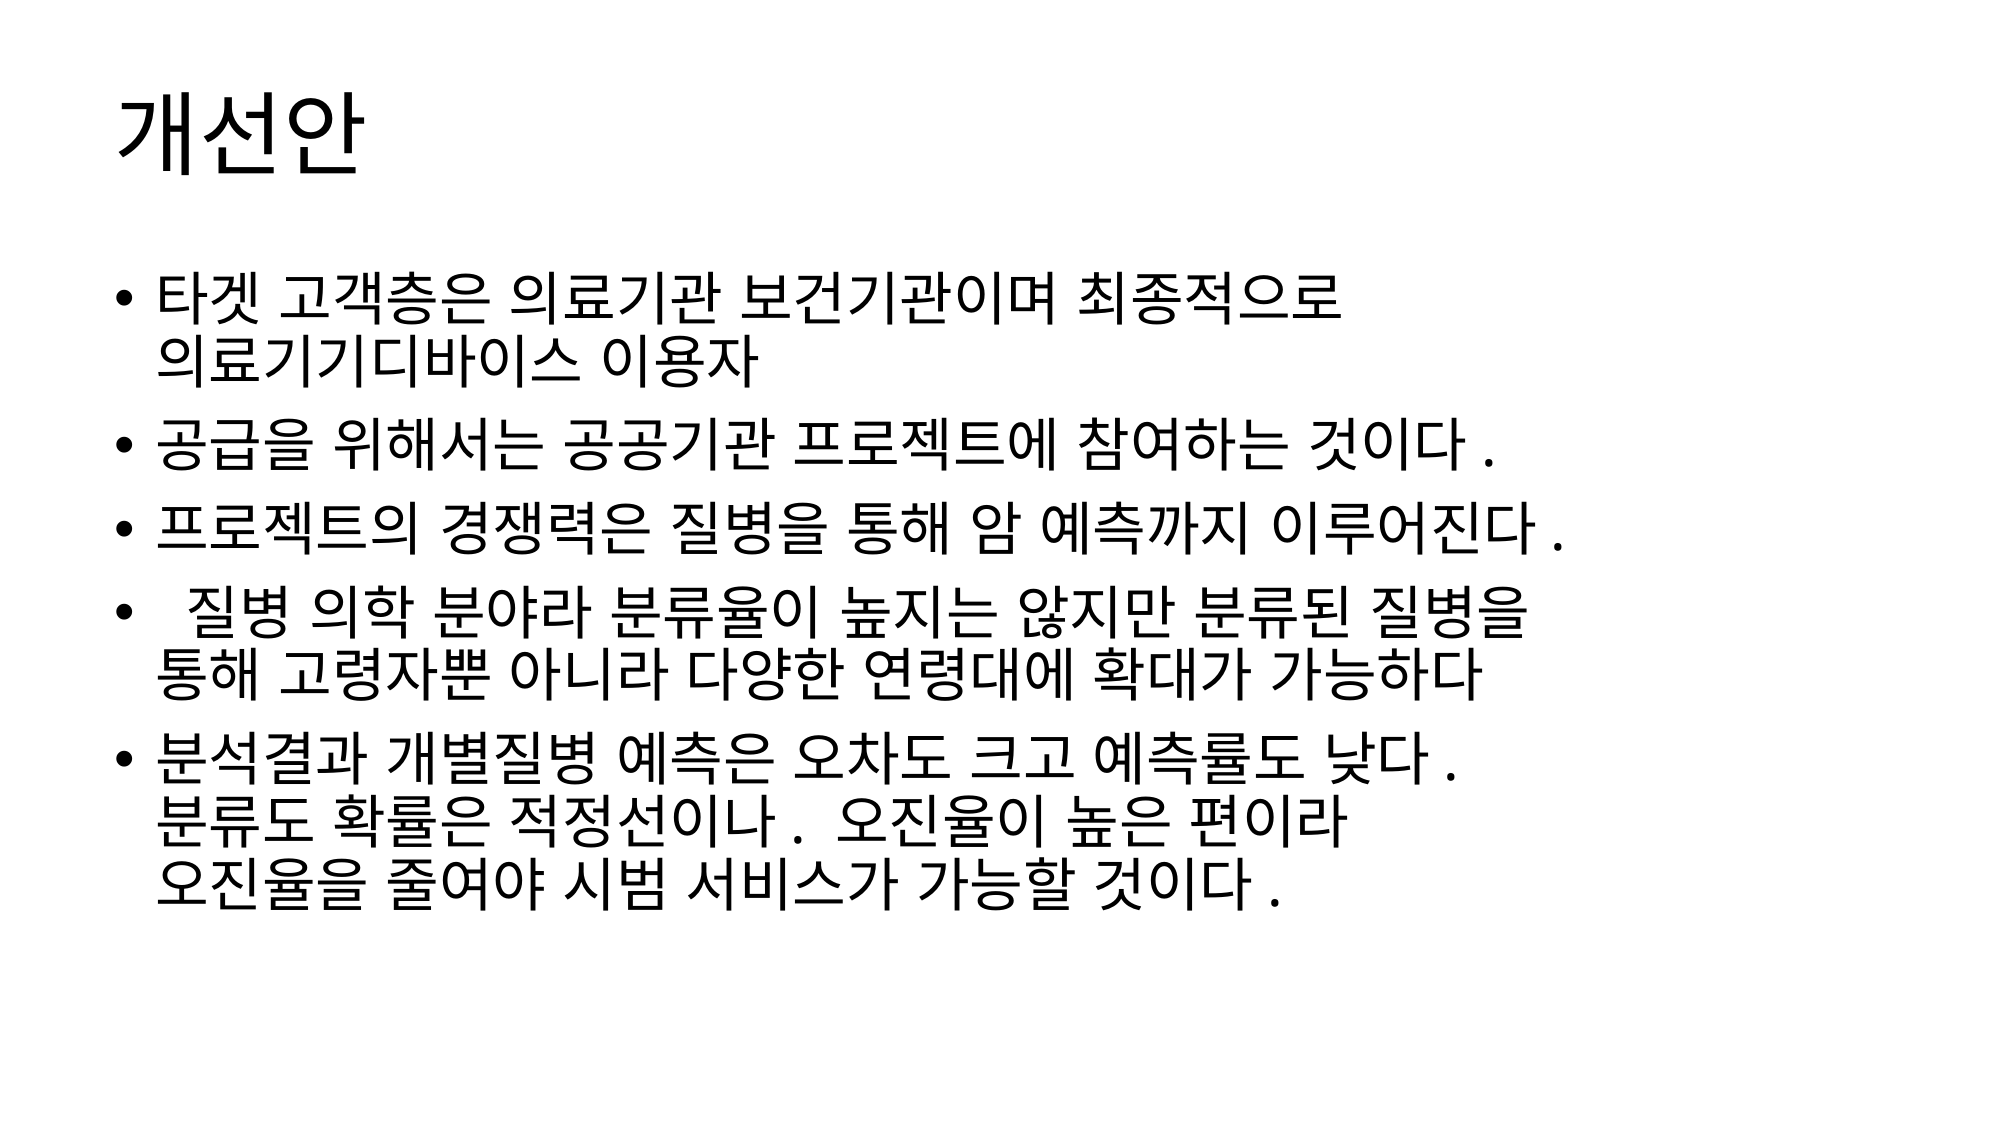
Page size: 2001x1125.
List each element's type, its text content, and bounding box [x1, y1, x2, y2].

list 타겟 고객층은 의료기관 보건기관이며 최종적으로 의료기기디바이스 이용자 공급을 위해서는 공공기관 프로젝트에 참여하는 것이다. 프로젝트의 경쟁력은 질병을 통해 암 예측까지 이루어진다. 질병 의학 분야라 분류율이 높지는 않지만 분류된 질병을 통해 고령자뿐 아니라 다양한 연령대에 확대가 가능하다 분석결과 개별질병 예측은 오차도 크고 예측률도 낮다. 분류도 확률은 적정선이나. 오진율이 높은 편이라 오진율을 줄여야 시범 서비스가 가능할 것이다. [99, 262, 1560, 1006]
title 개선안 [99, 45, 1900, 233]
